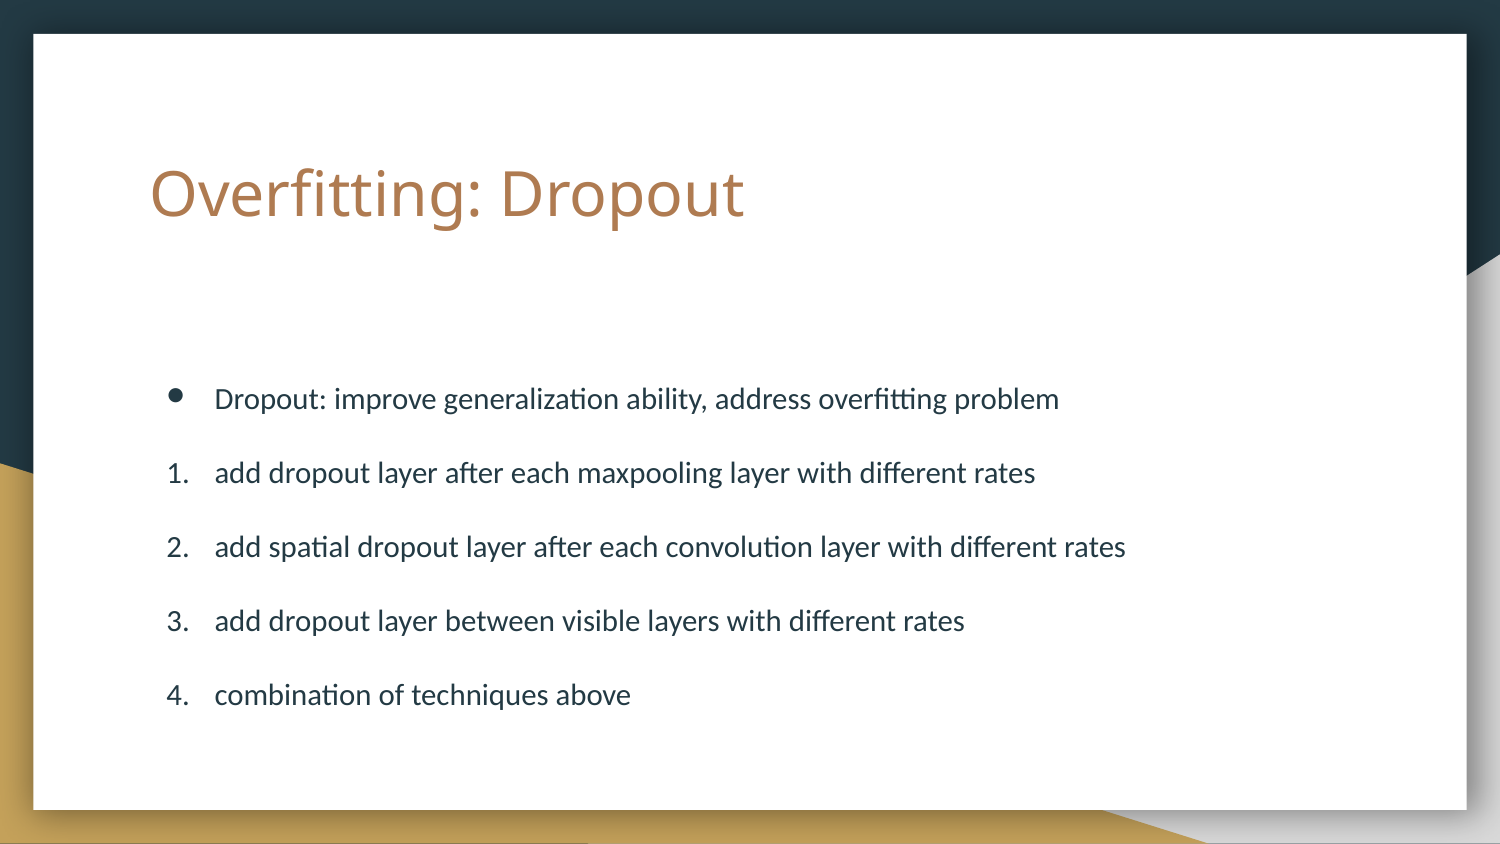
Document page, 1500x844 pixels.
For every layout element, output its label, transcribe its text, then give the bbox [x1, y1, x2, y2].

list Dropout: improve generalization ability, address overfitting problem add dropout layer after each maxpooling layer with different rates add spatial dropout layer after each convolution layer with different rates add dropout layer between visible layers with different rates combination of techniques above [134, 326, 1366, 729]
title Overfitting: Dropout [134, 138, 1366, 296]
